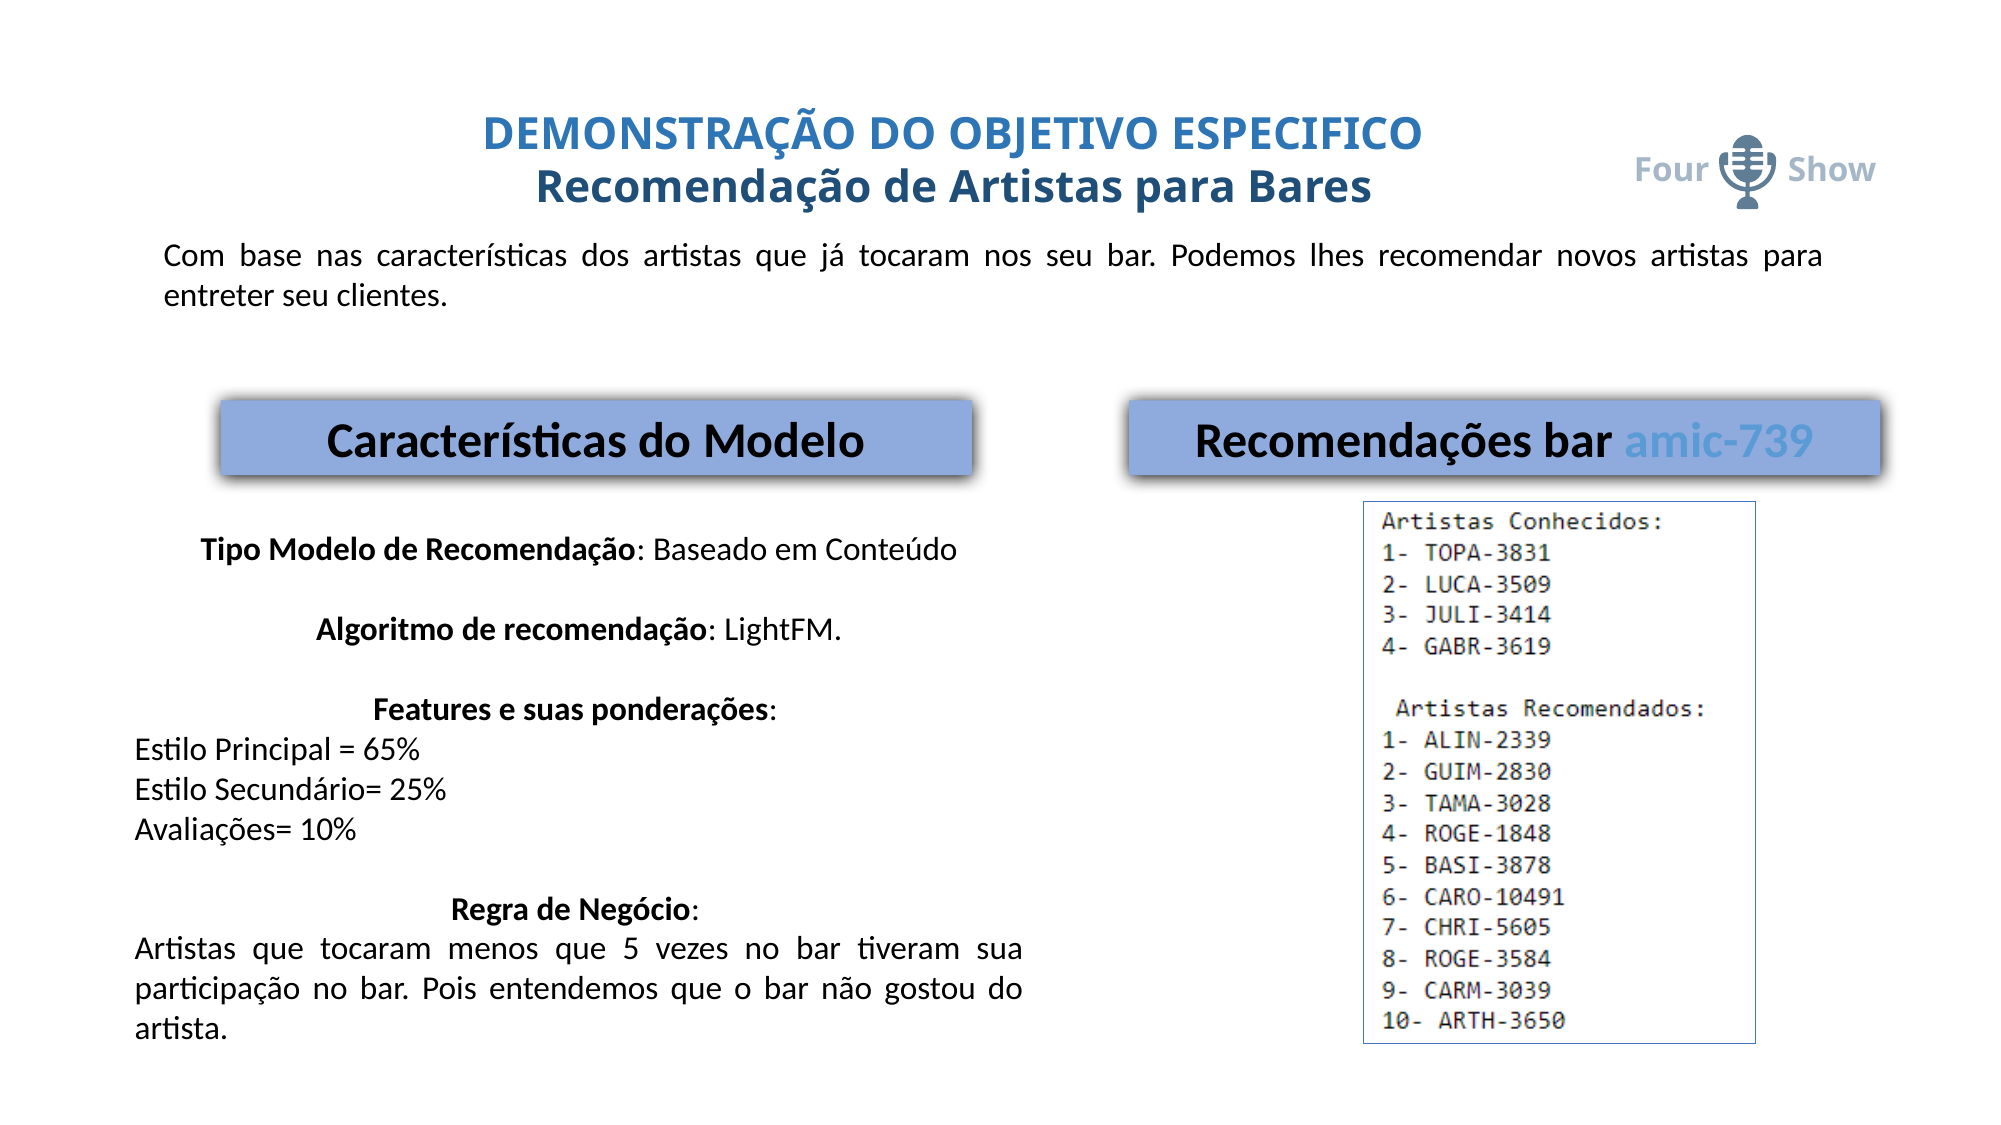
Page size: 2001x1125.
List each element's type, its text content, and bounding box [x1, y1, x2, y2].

text_box Com base nas características dos artistas que já tocaram nos seu bar. Podemos lhes recomendar novos artistas para entreter seu clientes. [148, 225, 1841, 321]
picture [1363, 501, 1756, 1044]
text_box Características do Modelo [220, 400, 972, 476]
title DEMONSTRAÇÃO DO OBJETIVO ESPECIFICO Recomendação de Artistas para Bares [132, 85, 1777, 243]
text_box Tipo Modelo de Recomendação: Baseado em Conteúdo Algoritmo de recomendação: LightFM. Features e suas ponderações: Estilo Principal = 65% Estilo Secundário= 25% Avaliações= 10% Regra de Negócio: Artistas que tocaram menos que 5 vezes no bar tiveram sua participação no bar. Pois entendemos que o bar não gostou do artista. [119, 519, 1039, 1054]
text_box Four Show [1777, 122, 2000, 226]
text_box Recomendações bar amic-739 [1129, 400, 1881, 476]
